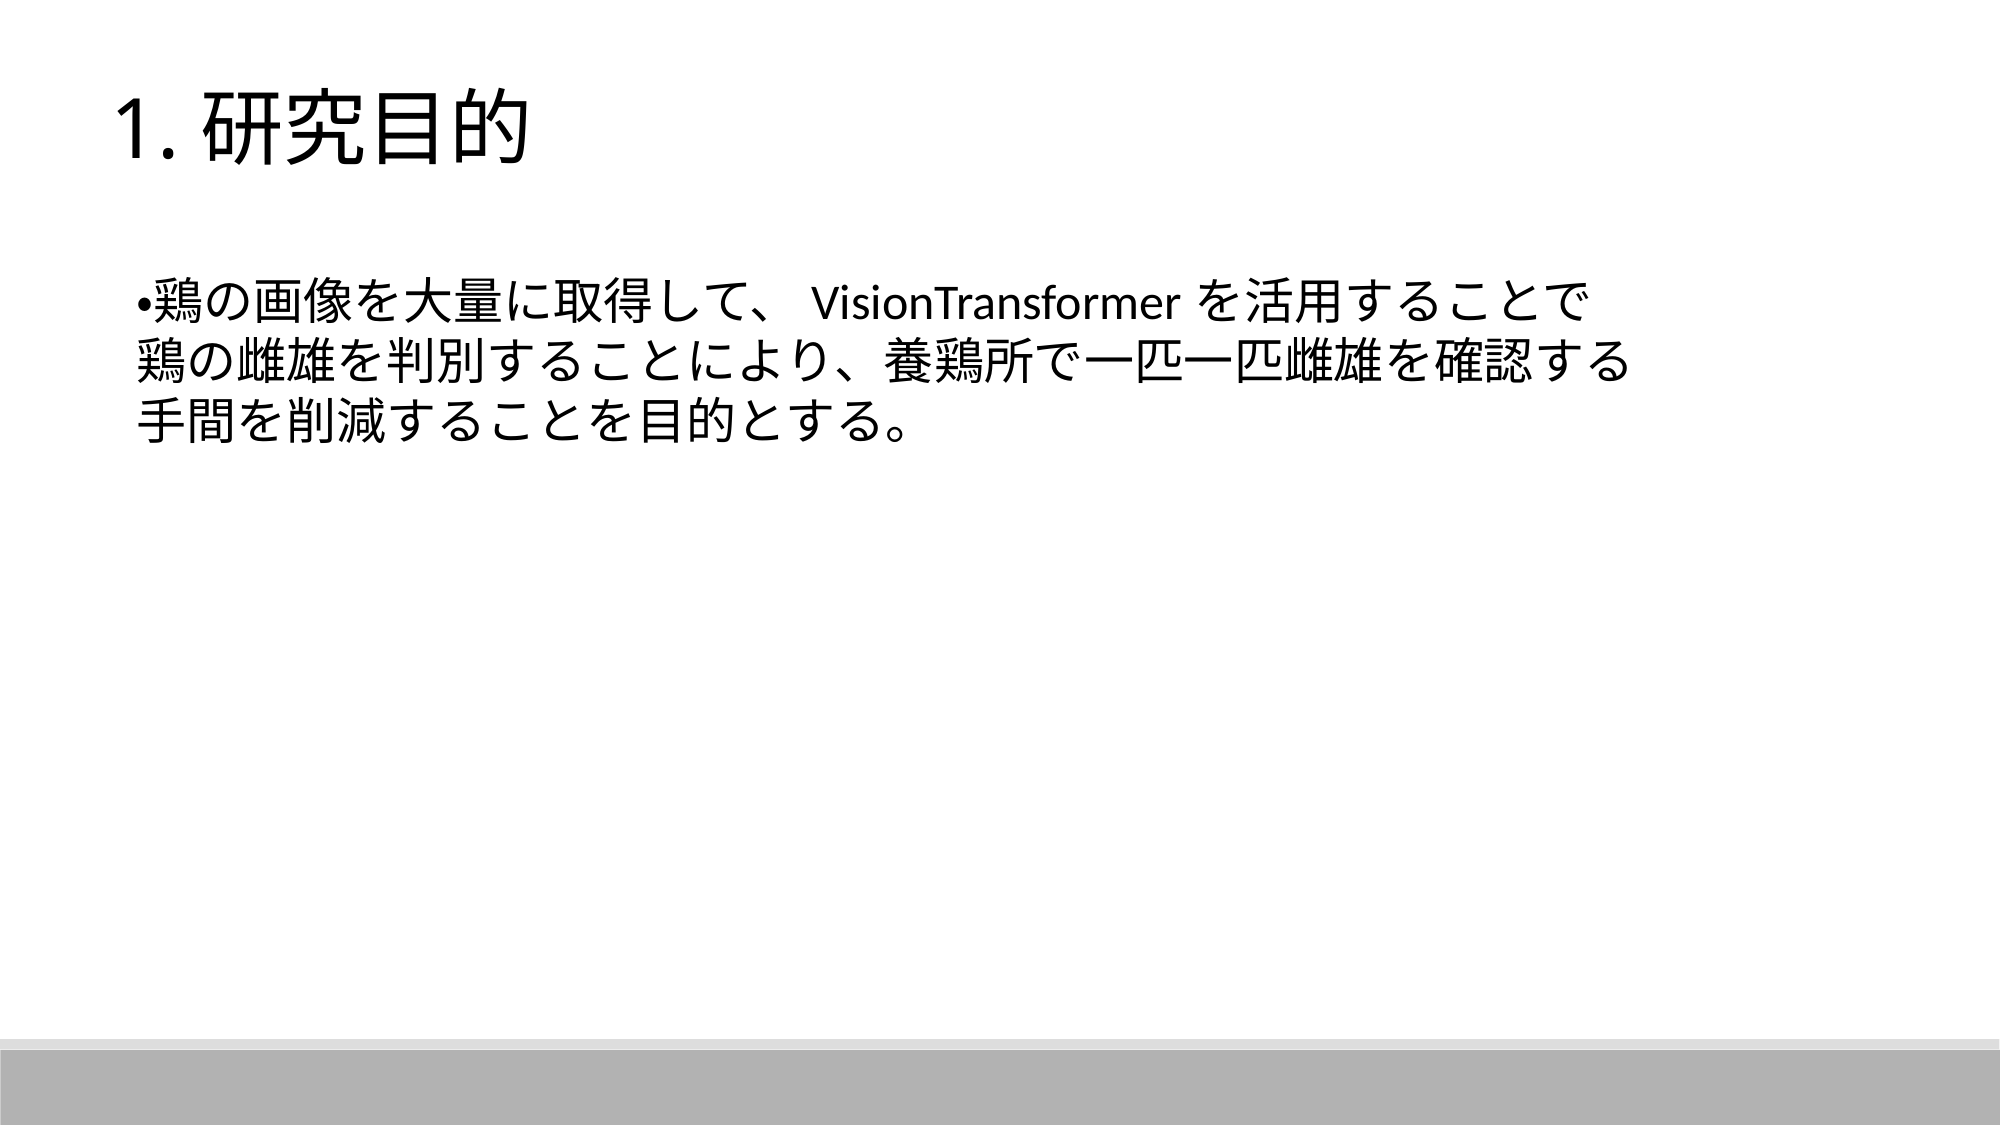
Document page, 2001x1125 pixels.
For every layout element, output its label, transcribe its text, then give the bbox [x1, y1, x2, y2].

text_box 1.研究目的 [95, 67, 1755, 183]
text_box ・鶏の画像を大量に取得して、VisionTransformerを活用することで鶏の雌雄を判別することにより、養鶏所で一匹一匹雌雄を確認する手間を削減することを目的とする。 [121, 262, 1654, 518]
